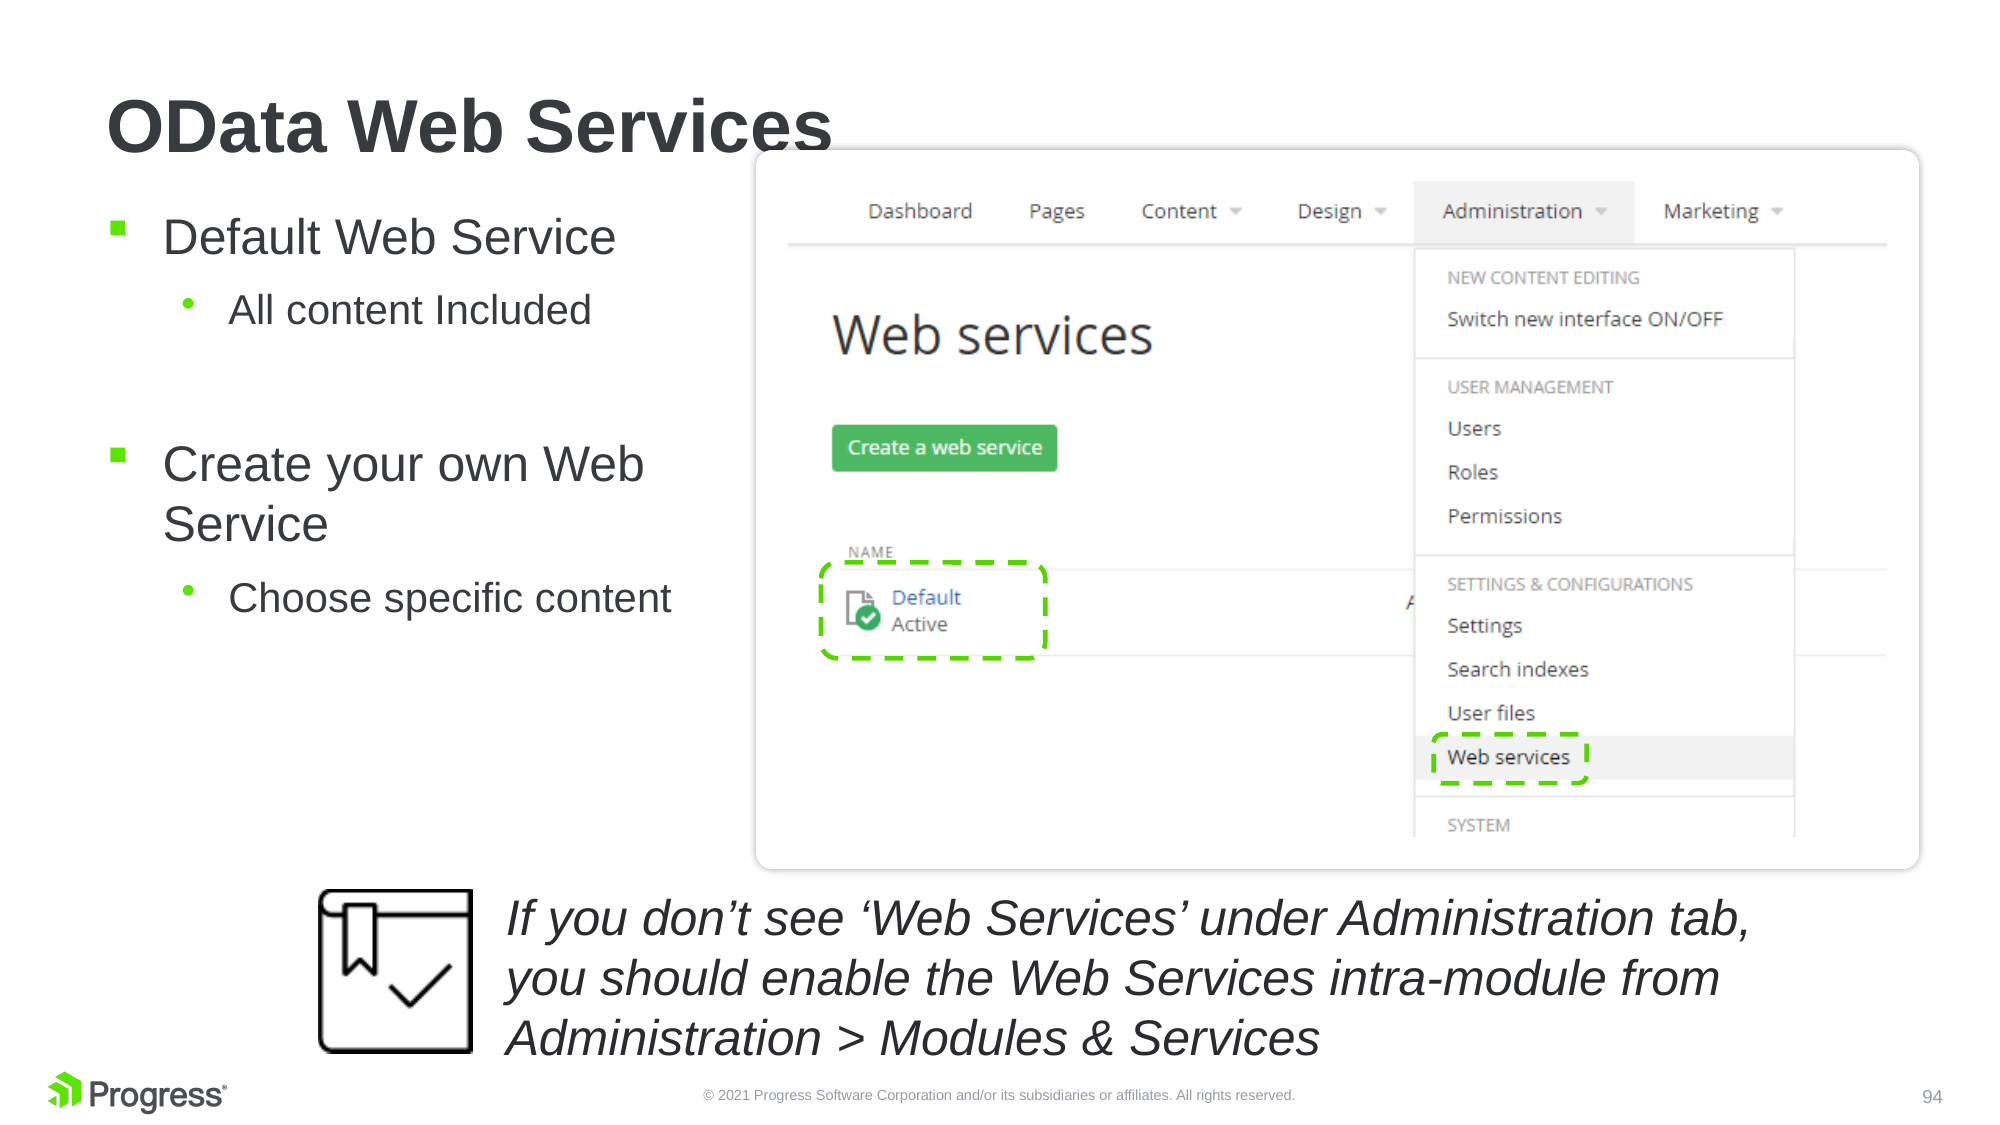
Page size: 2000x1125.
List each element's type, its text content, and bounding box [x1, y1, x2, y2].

picture [318, 889, 473, 1054]
title OData Web Services [91, 80, 1888, 177]
list Default Web Service All content Included Create your own Web Service Choose specific content [91, 196, 700, 1046]
picture [787, 180, 1888, 838]
text_box If you don’t see ‘Web Services’ under Administration tab, you should enable the Web Services intra-module from Administration > Modules & Services [490, 878, 1771, 1066]
